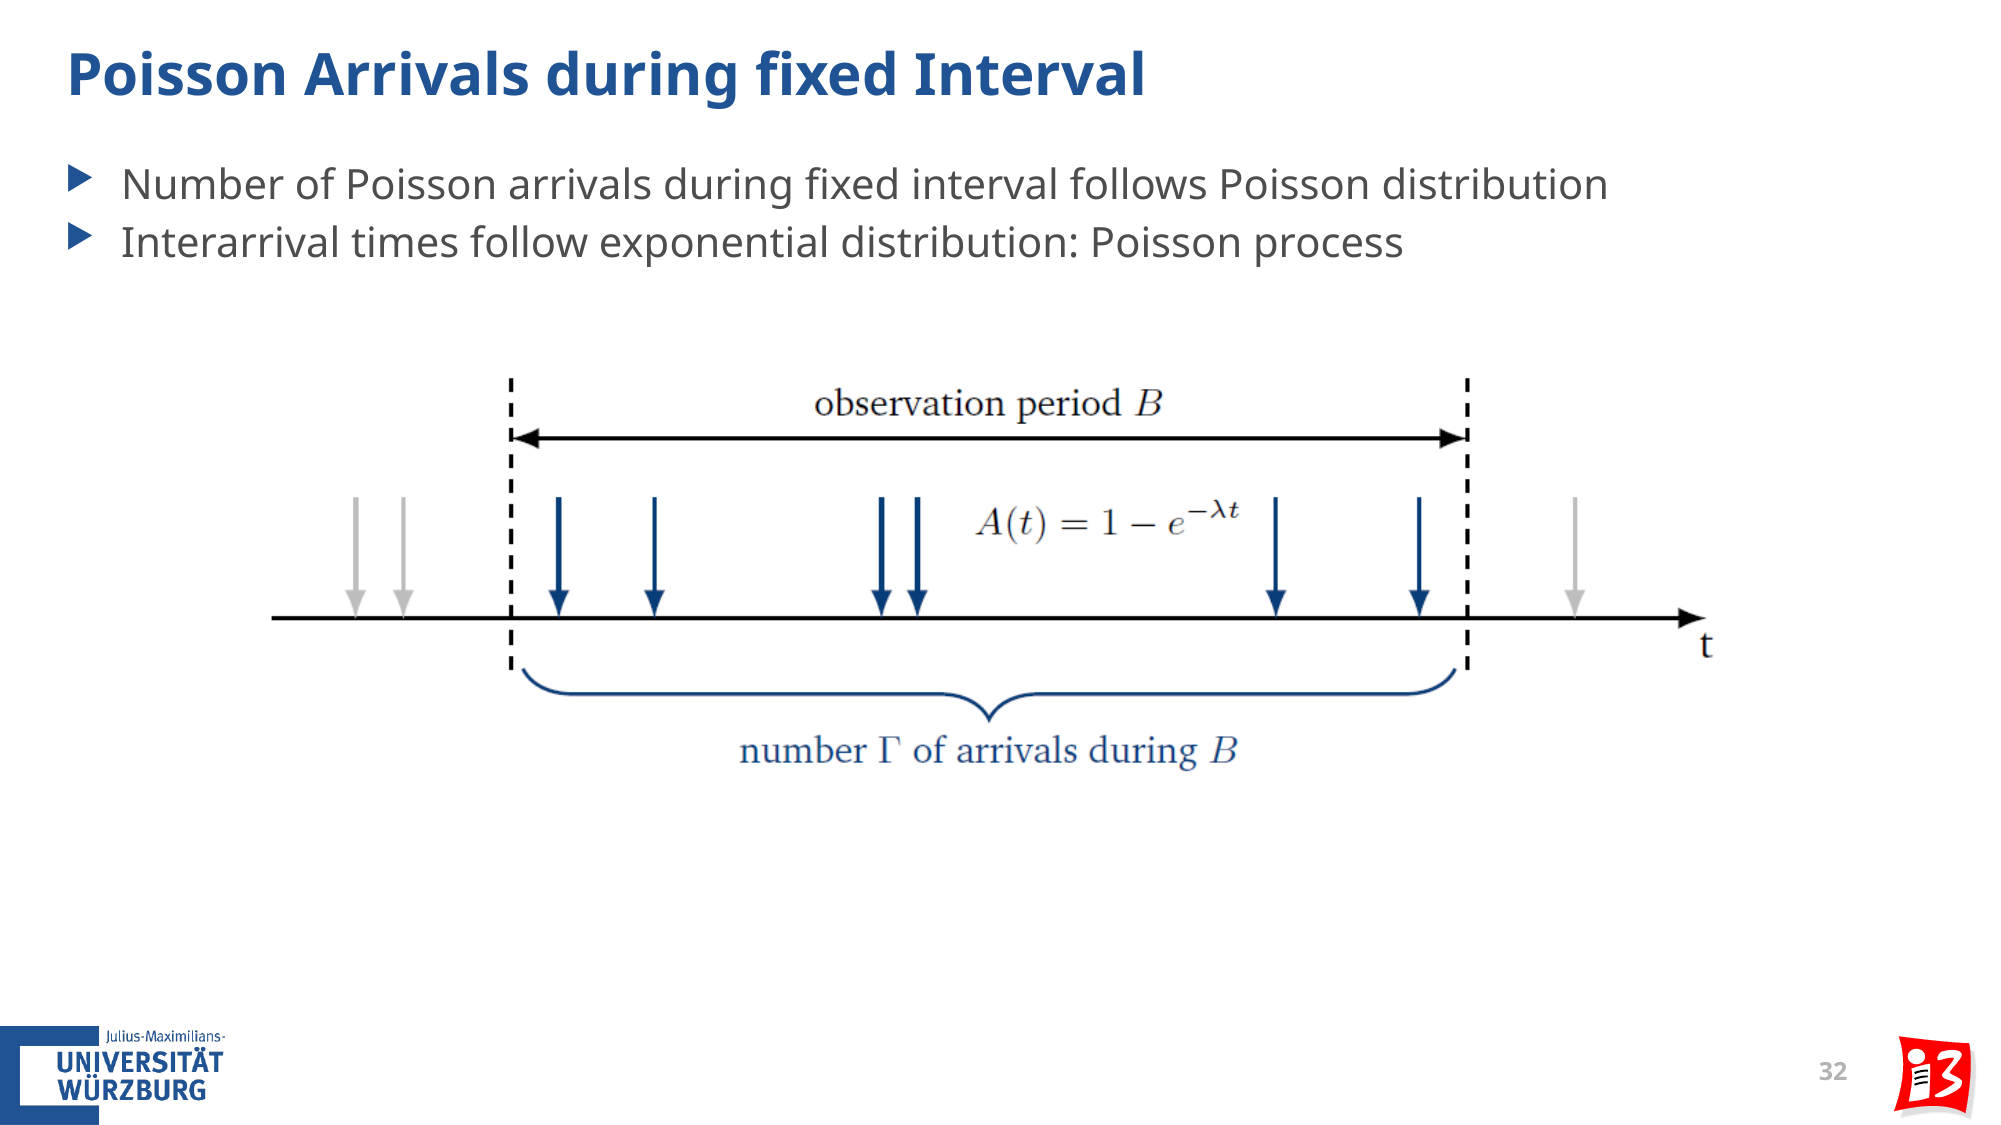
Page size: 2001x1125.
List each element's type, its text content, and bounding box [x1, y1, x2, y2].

slide_number 32 [1412, 1042, 1863, 1103]
picture [207, 341, 1793, 784]
list Number of Poisson arrivals during fixed interval follows Poisson distribution Interarrival times follow exponential distribution: Poisson process [50, 149, 1800, 988]
title Poisson Arrivals during fixed Interval [51, 18, 1800, 126]
picture [0, 1026, 225, 1125]
